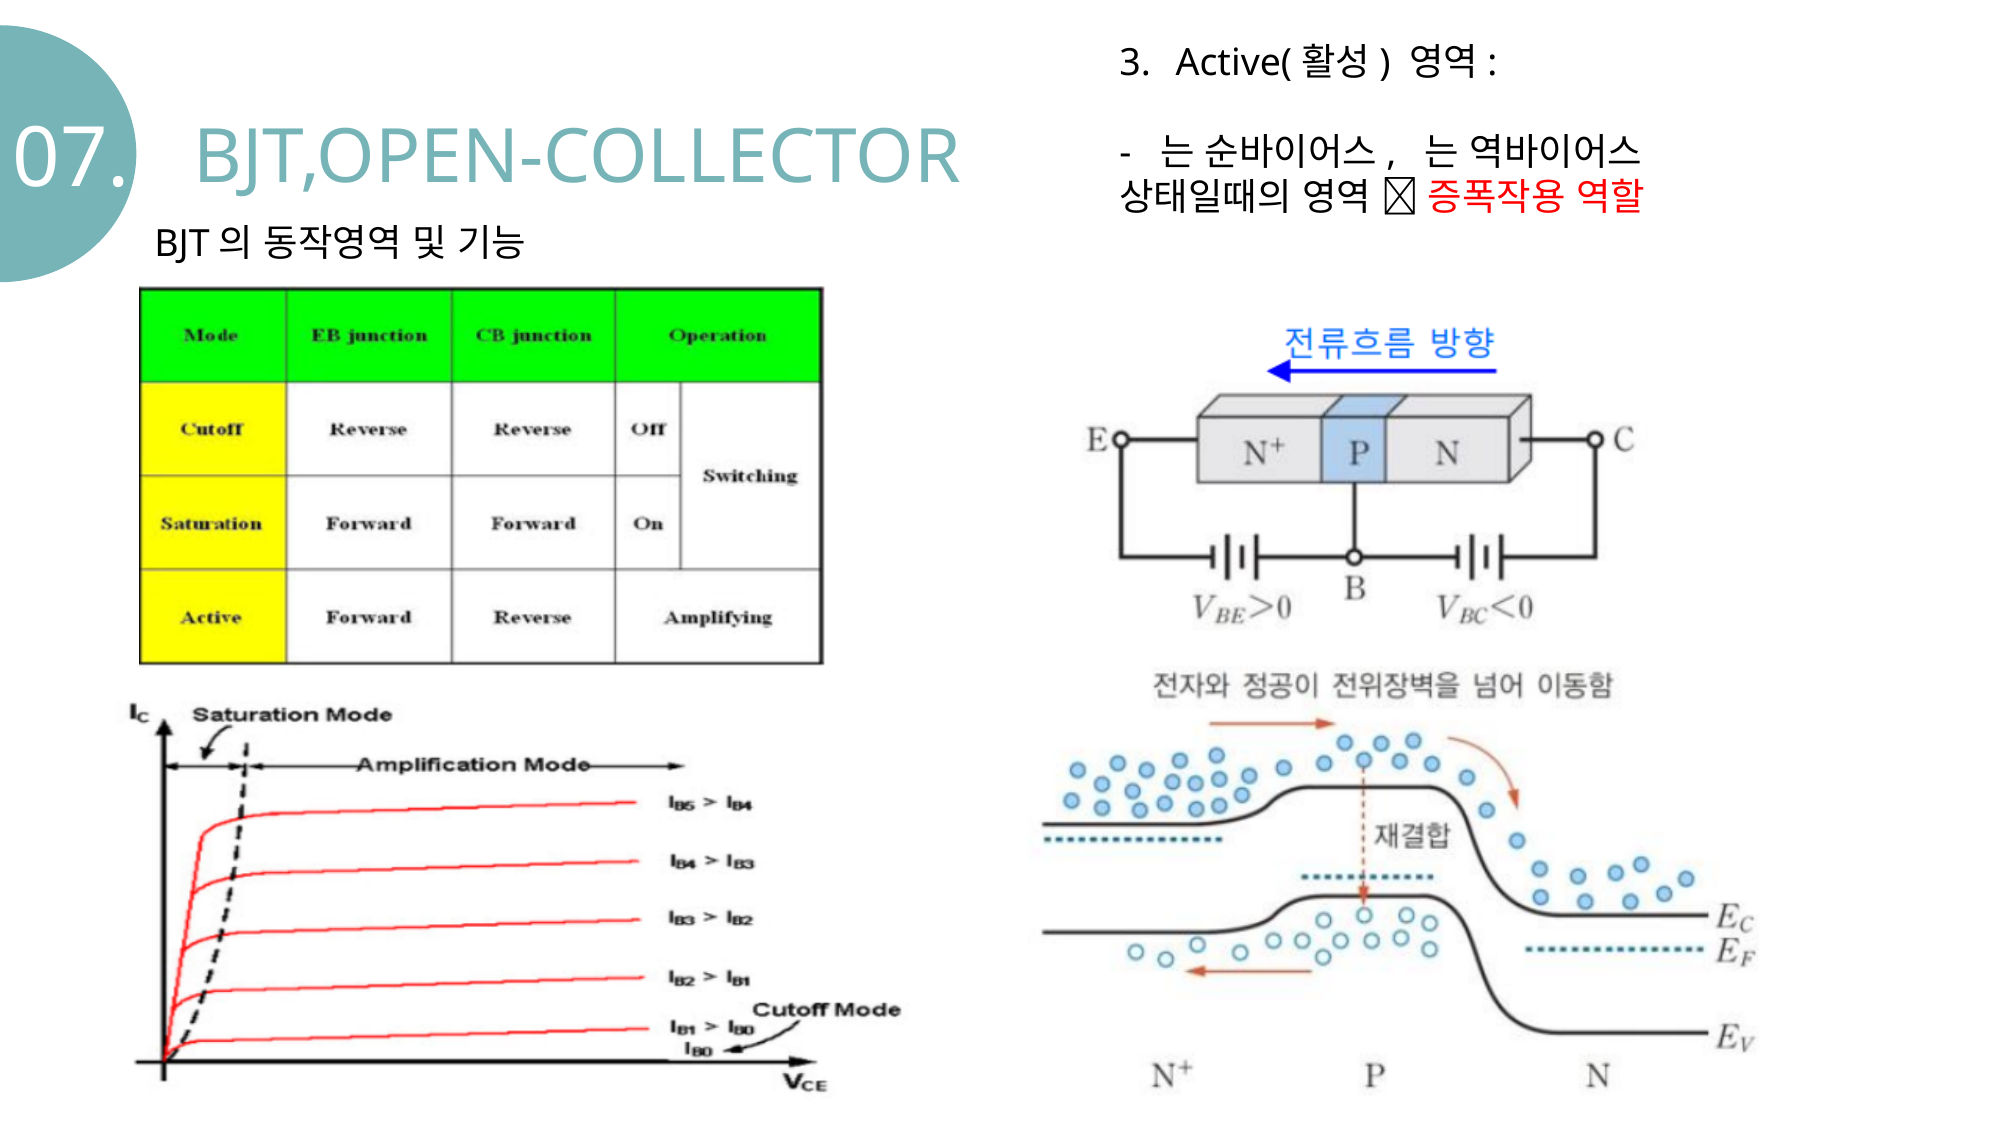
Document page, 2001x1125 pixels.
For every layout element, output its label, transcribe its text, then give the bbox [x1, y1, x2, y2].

picture [1014, 305, 1769, 1101]
picture [139, 285, 826, 668]
text_box 07. [0, 95, 146, 211]
text_box BJT,OPEN-COLLECTOR [179, 100, 977, 206]
picture [107, 672, 915, 1108]
text_box BJT의 동작영역 및 기능 [139, 211, 1534, 272]
